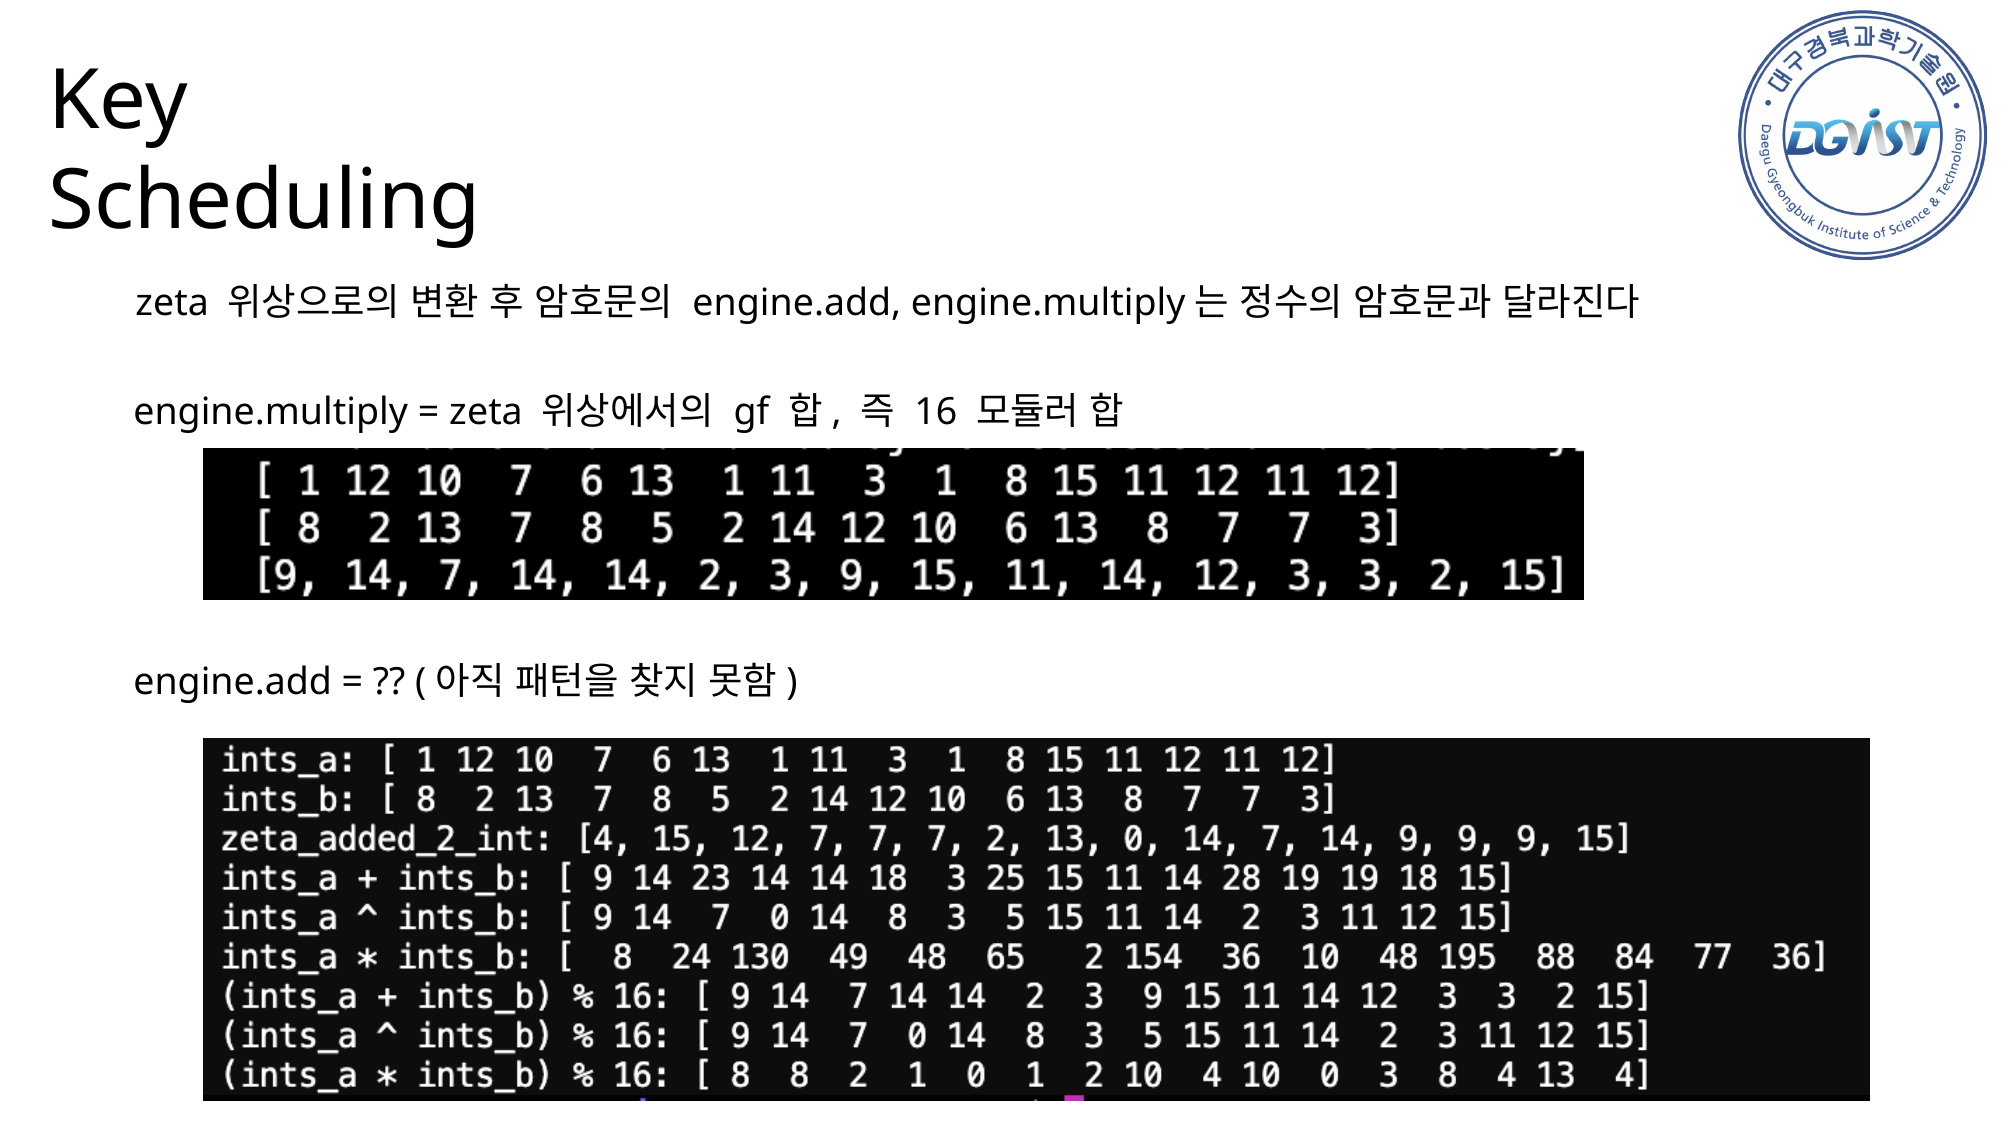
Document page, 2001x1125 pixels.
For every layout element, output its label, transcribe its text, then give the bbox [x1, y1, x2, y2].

picture [202, 447, 1584, 601]
picture [202, 737, 1870, 1101]
text_box zeta 위상으로의 변환 후 암호문의 engine.add, engine.multiply는 정수의 암호문과 달라진다 [120, 270, 1666, 331]
picture [1726, 0, 1999, 272]
text_box engine.multiply = zeta 위상에서의 gf 합, 즉 16 모듈러 합 engine.add = ?? (아직 패턴을 찾지 못함) [118, 379, 1140, 710]
text_box Key Scheduling [28, 24, 659, 265]
